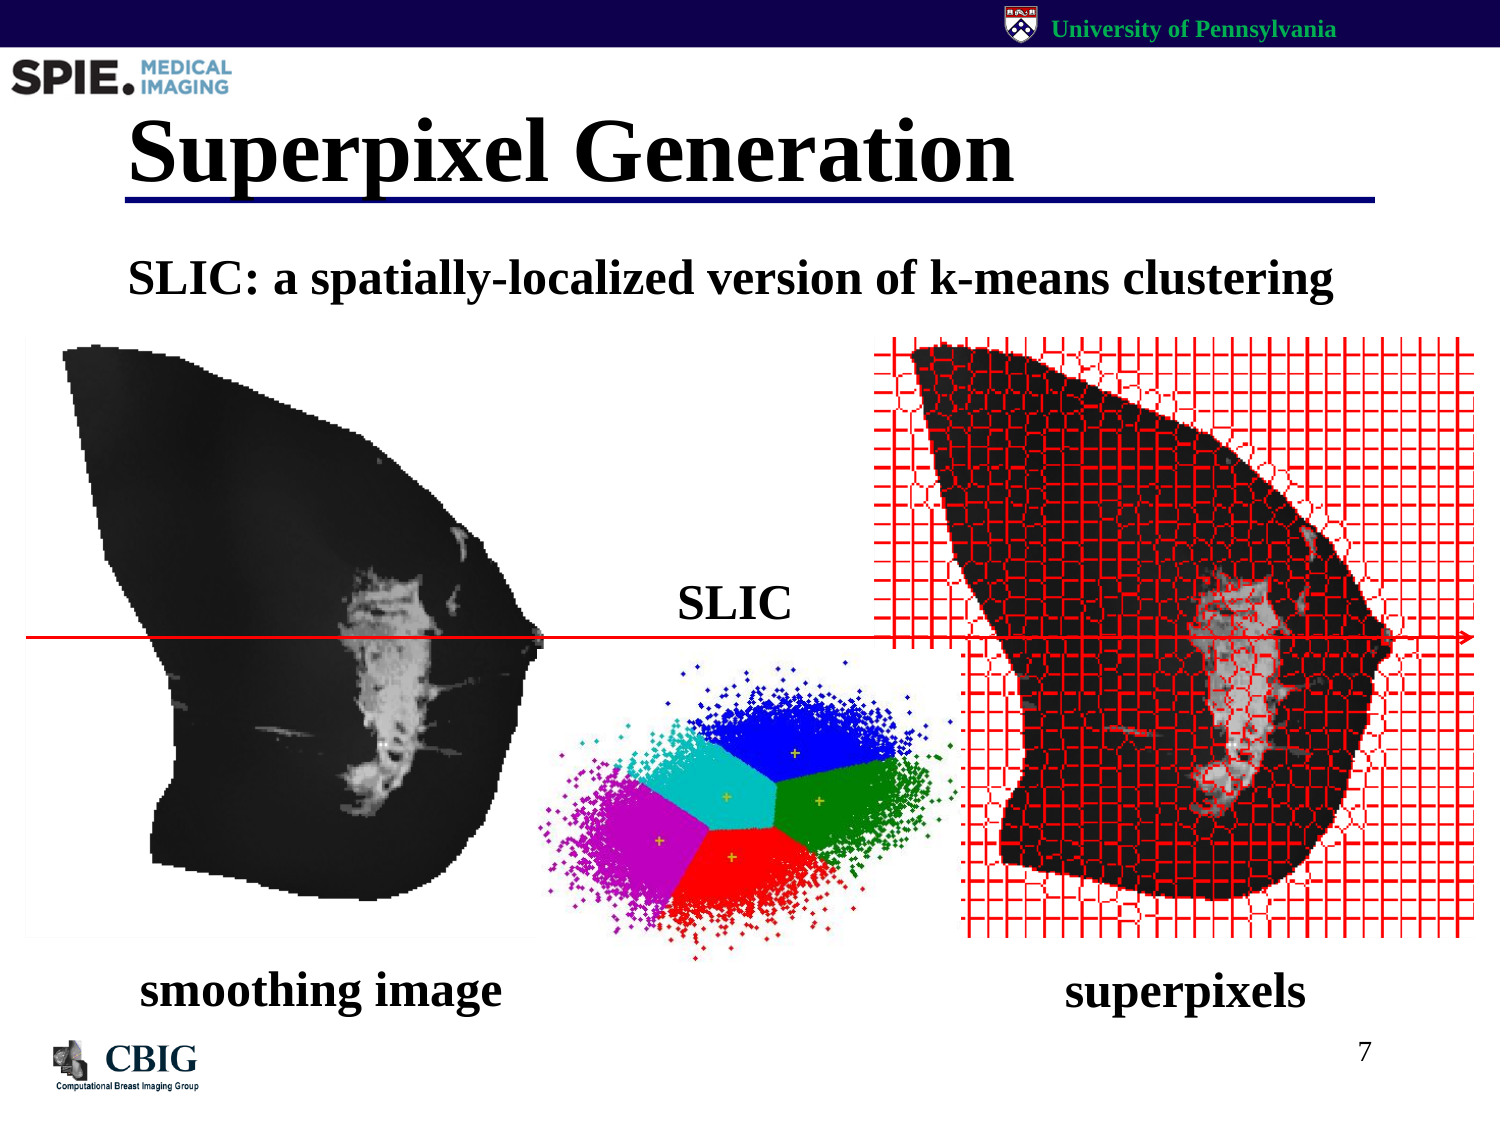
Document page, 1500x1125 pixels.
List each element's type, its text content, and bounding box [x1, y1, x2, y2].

list SLIC: a spatially-localized version of k-means clustering [112, 237, 1388, 338]
picture [50, 1025, 219, 1101]
slide_number 7 [1312, 1024, 1388, 1101]
title Superpixel Generation [112, 81, 1388, 208]
picture [9, 53, 238, 100]
picture [25, 337, 1474, 966]
text_box superpixels [1049, 949, 1338, 1025]
text_box smoothing image [125, 949, 538, 1024]
picture [1001, 6, 1040, 44]
text_box SLIC [662, 562, 825, 636]
